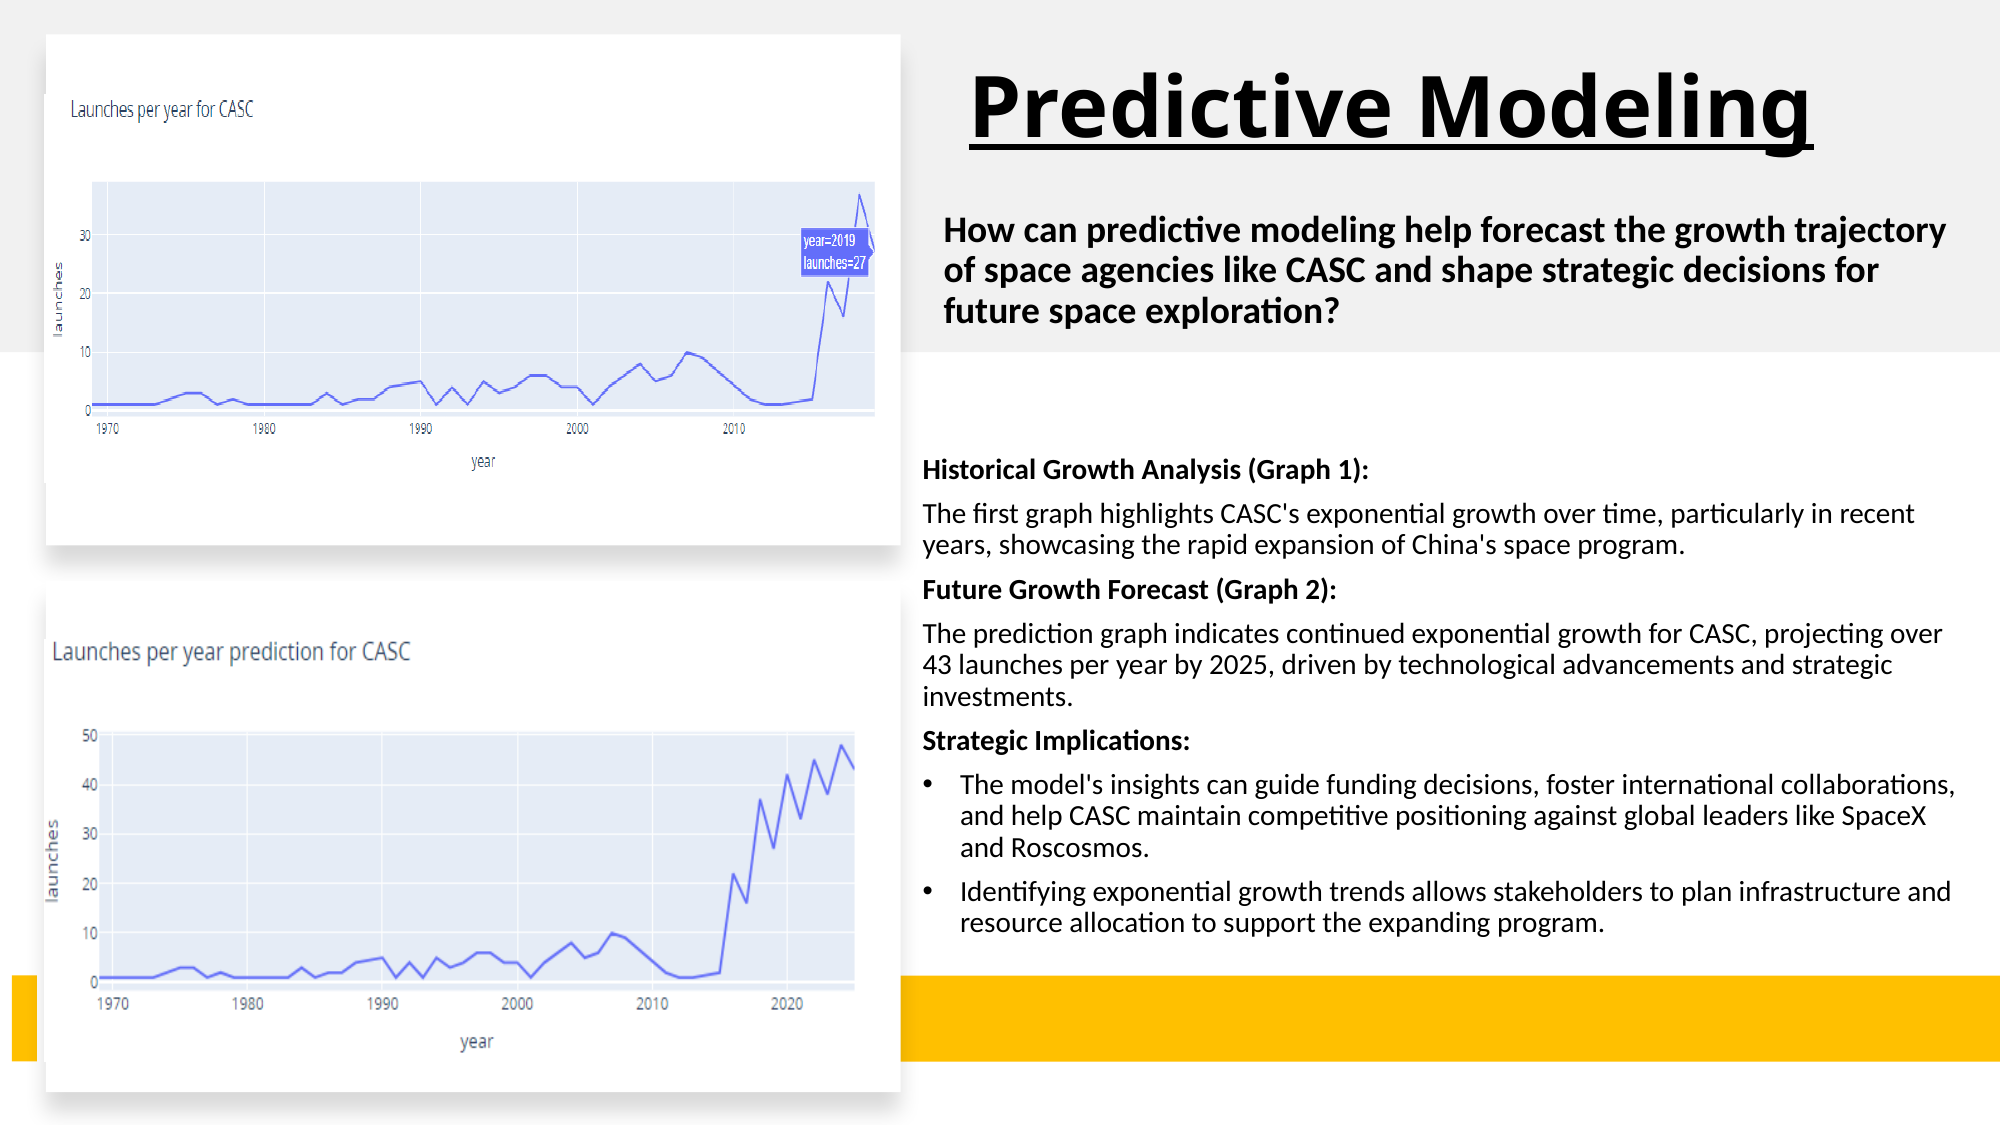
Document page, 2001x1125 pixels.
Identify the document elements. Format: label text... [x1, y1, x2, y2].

title Predictive Modeling [953, 32, 1839, 164]
text_box How can predictive modeling help forecast the growth trajectory of space agencies like CASC and shape strategic decisions for future space exploration? [928, 183, 1973, 359]
text_box [45, 580, 902, 1093]
picture [44, 94, 883, 483]
text_box [11, 974, 35, 1062]
text_box [45, 33, 902, 547]
list Historical Growth Analysis (Graph 1): The first graph highlights CASC's exponential growth over time, particularly in recent years, showcasing the rapid expansion of China's space program. Future Growth Forecast (Graph 2): The prediction graph indicates continued exponential growth for CASC, projecting over 43 launches per year by 2025, driven by technological advancements and strategic investments. Strategic Implications: The model's insights can guide funding decisions, foster international collaborations, and help CASC maintain competitive positioning against global leaders like SpaceX and Roscosmos. Identifying exponential growth trends allows stakeholders to plan infrastructure and resource allocation to support the expanding program. [907, 358, 1987, 1035]
text_box [910, 975, 2000, 1063]
picture [44, 639, 900, 1062]
text_box [0, 0, 2000, 353]
text_box [0, 353, 2000, 1125]
